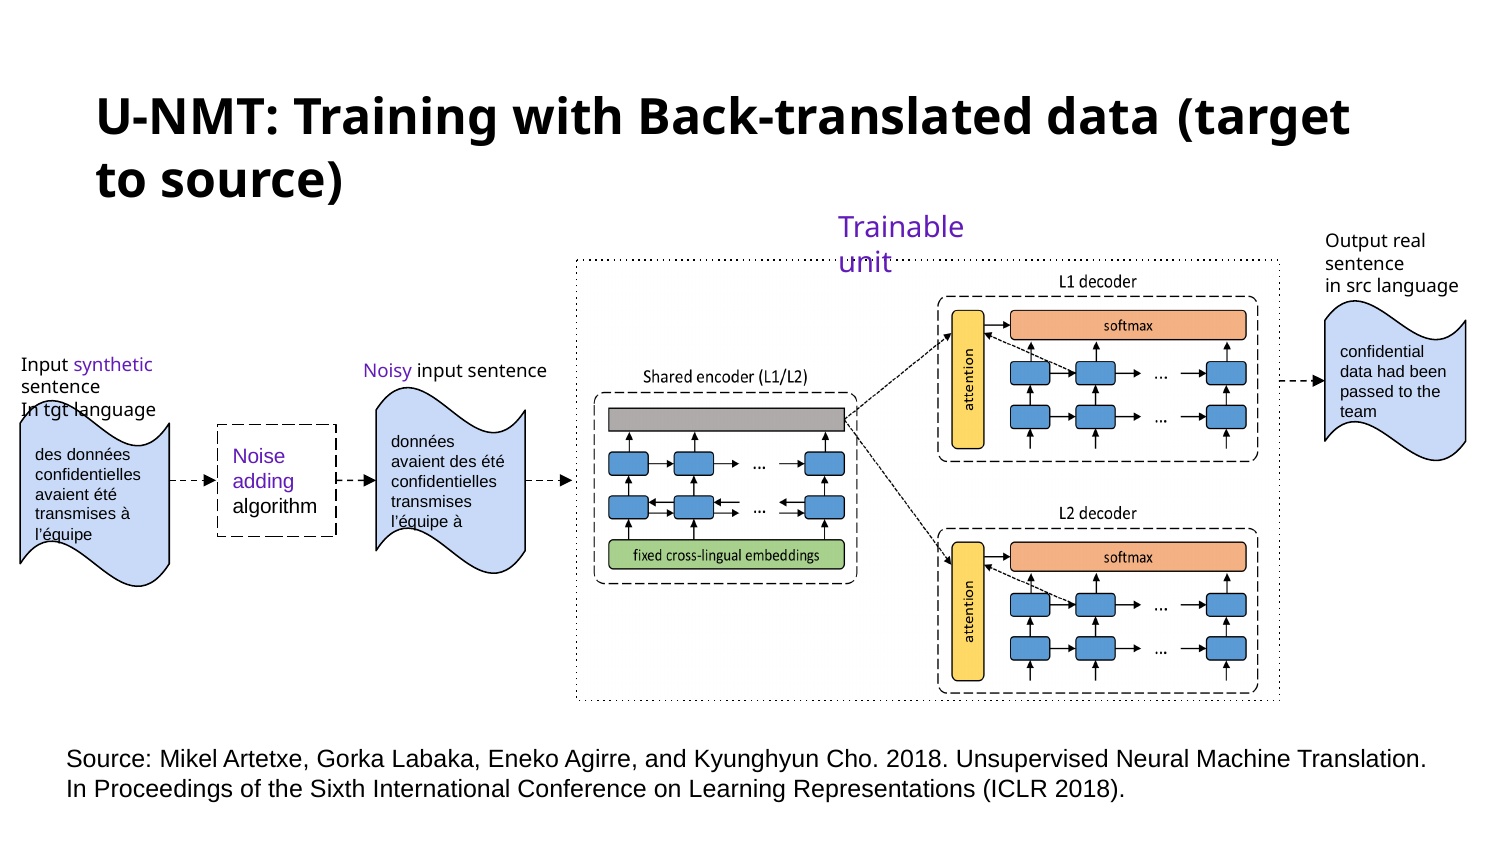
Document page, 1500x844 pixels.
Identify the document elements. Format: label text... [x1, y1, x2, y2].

text_box Noisy input sentence [348, 343, 572, 396]
title U-NMT: Training with Back-translated data (target to source) [80, 57, 1420, 202]
text_box des données confidentielles avaient été transmises à l’équipe [20, 402, 170, 587]
text_box Input synthetic sentence In tgt language [6, 337, 244, 402]
text_box Noise adding algorithm [217, 424, 337, 537]
text_box Trainable unit [823, 193, 1034, 252]
text_box données avaient des été confidentielles transmises l’équipe à [376, 396, 526, 574]
picture [577, 260, 1280, 700]
text_box Source: Mikel Artetxe, Gorka Labaka, Eneko Agirre, and Kyunghyun Cho. 2018. Unsupervised Neural Machine Translation. In Proceedings of the Sixth International Conference on Learning Representations (ICLR 2018). [51, 727, 1469, 822]
text_box confidential data had been passed to the team [1324, 302, 1466, 461]
text_box Output real sentence in src language [1309, 213, 1491, 302]
